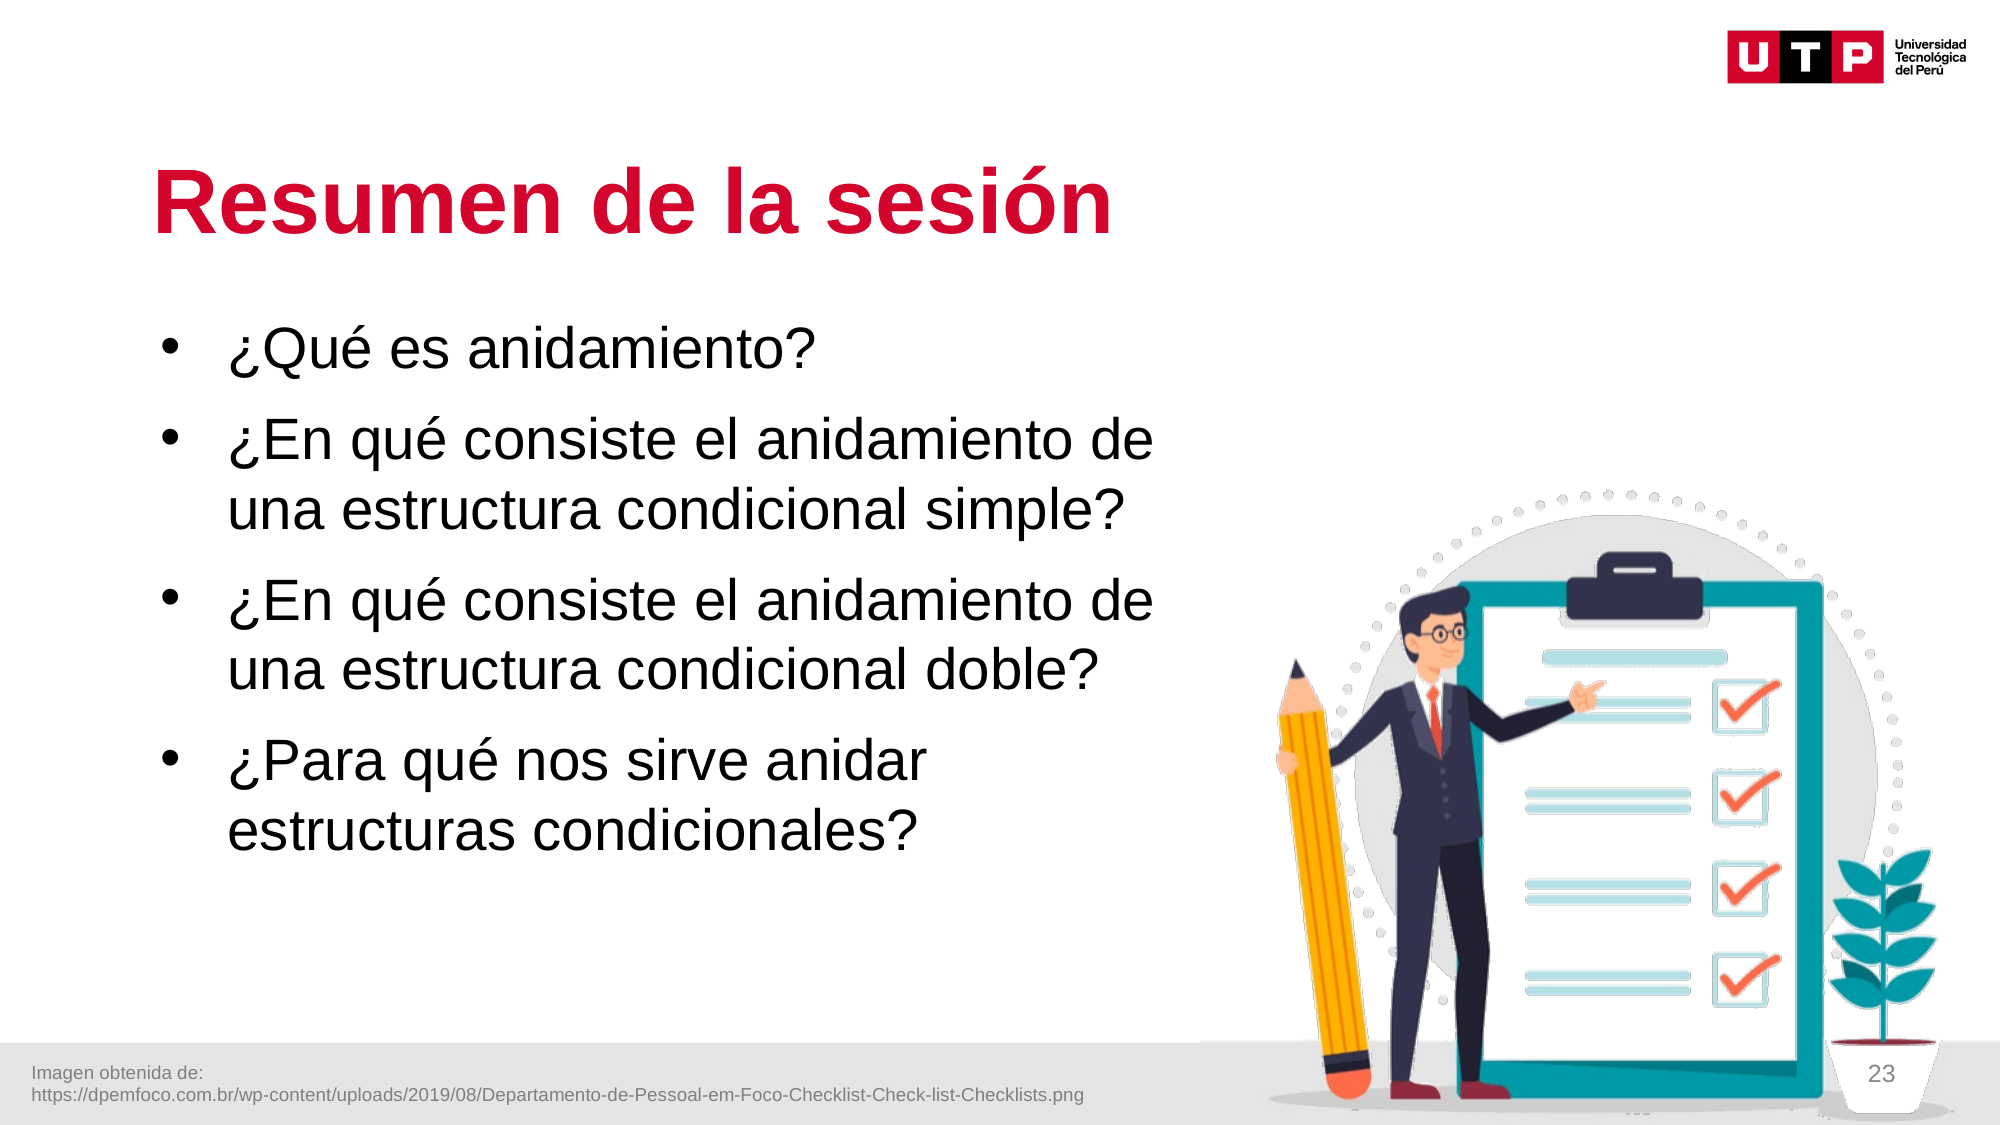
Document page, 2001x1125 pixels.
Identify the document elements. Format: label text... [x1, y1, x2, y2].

list ¿Qué es anidamiento? ¿En qué consiste el anidamiento de una estructura condicional simple? ¿En qué consiste el anidamiento de una estructura condicional doble? ¿Para qué nos sirve anidar estructuras condicionales? [137, 302, 1230, 1021]
text_box Imagen obtenida de: https://dpemfoco.com.br/wp-content/uploads/2019/08/Departamento-de-Pessoal-em-Foco-Checklist-Check-list-Checklists.png [16, 1053, 1195, 1113]
text_box [0, 1041, 1195, 1125]
title Resumen de la sesión [137, 139, 1863, 269]
picture [1716, 22, 1973, 89]
picture [1200, 407, 2000, 1125]
